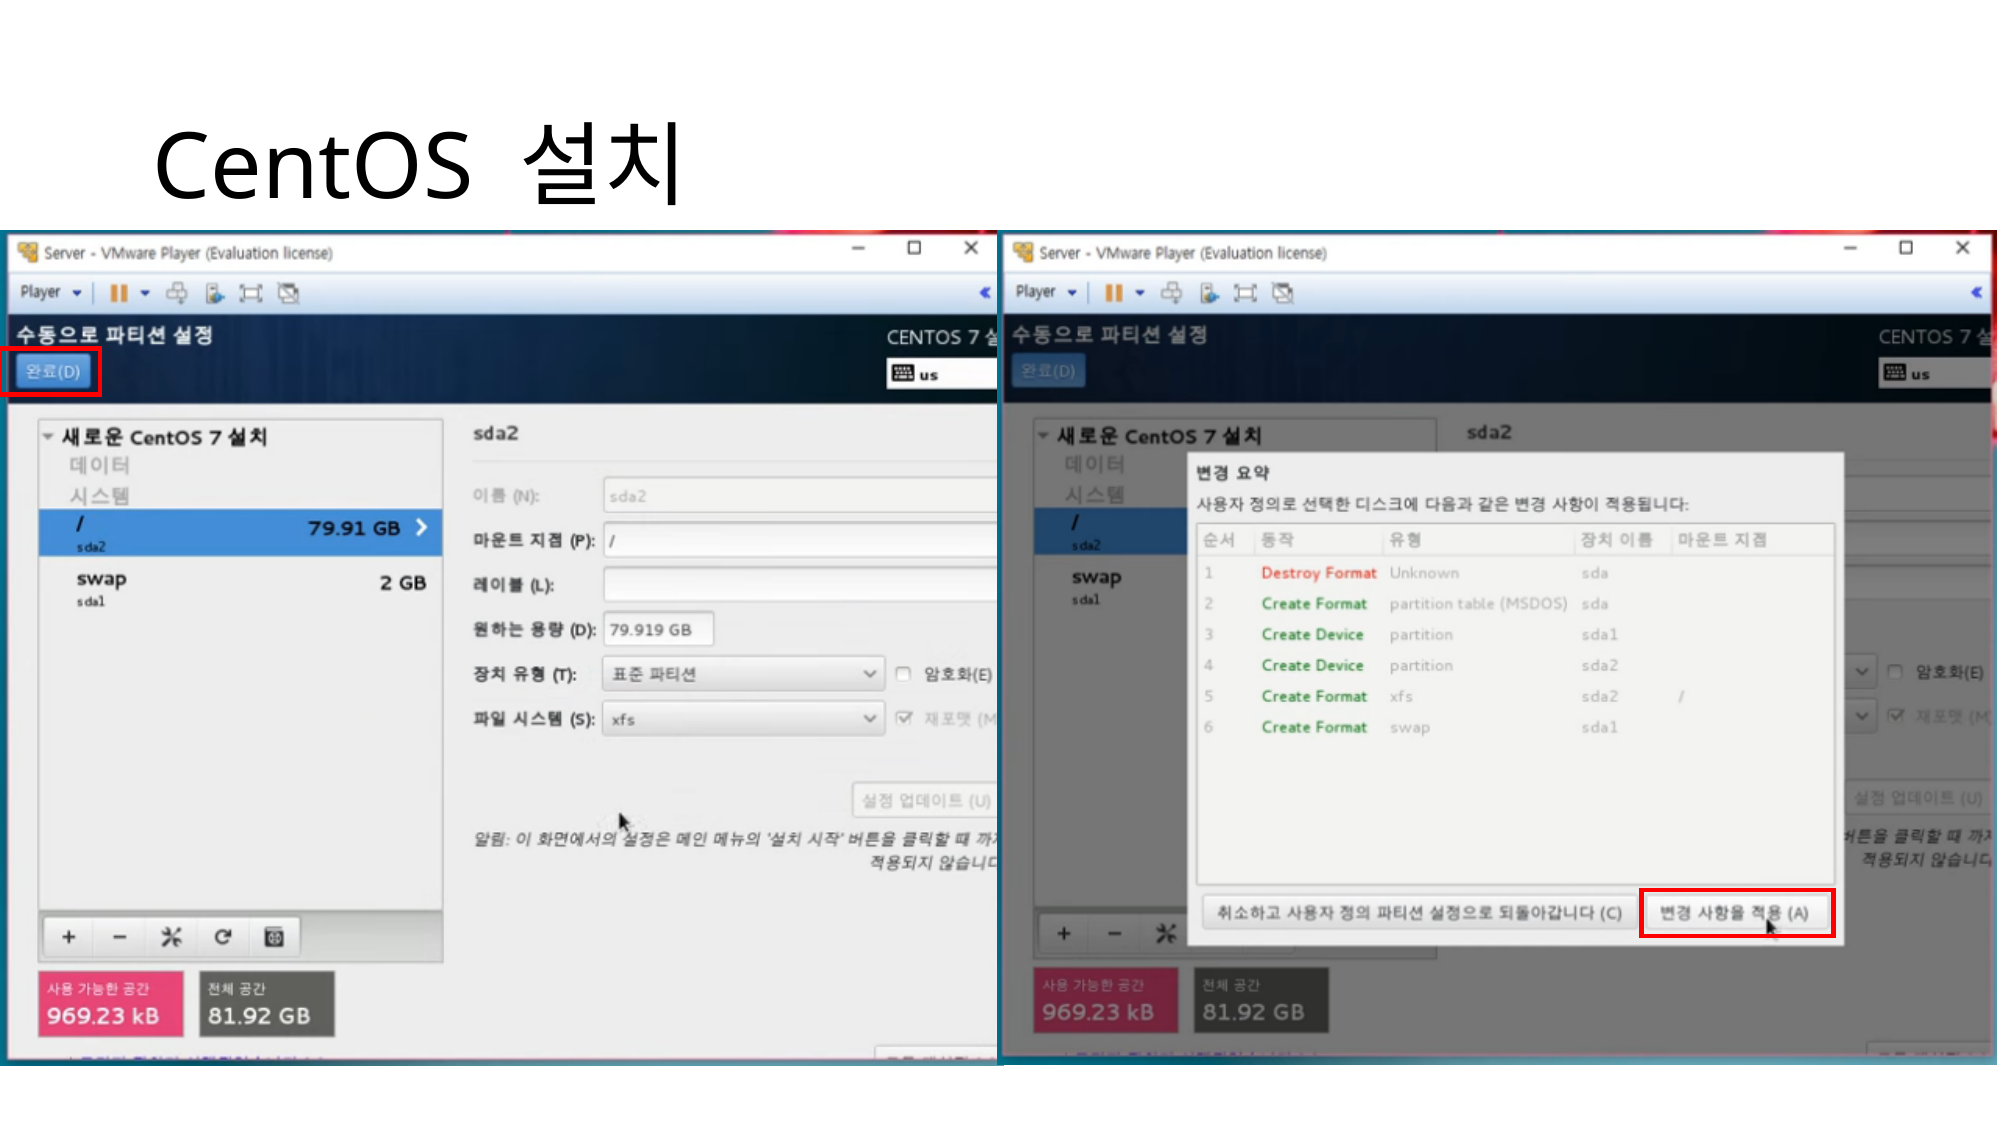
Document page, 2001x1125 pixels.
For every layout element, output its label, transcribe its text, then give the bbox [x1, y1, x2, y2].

picture [1001, 230, 1997, 1065]
title CentOS 설치 [137, 59, 1863, 230]
picture [0, 230, 1006, 1066]
